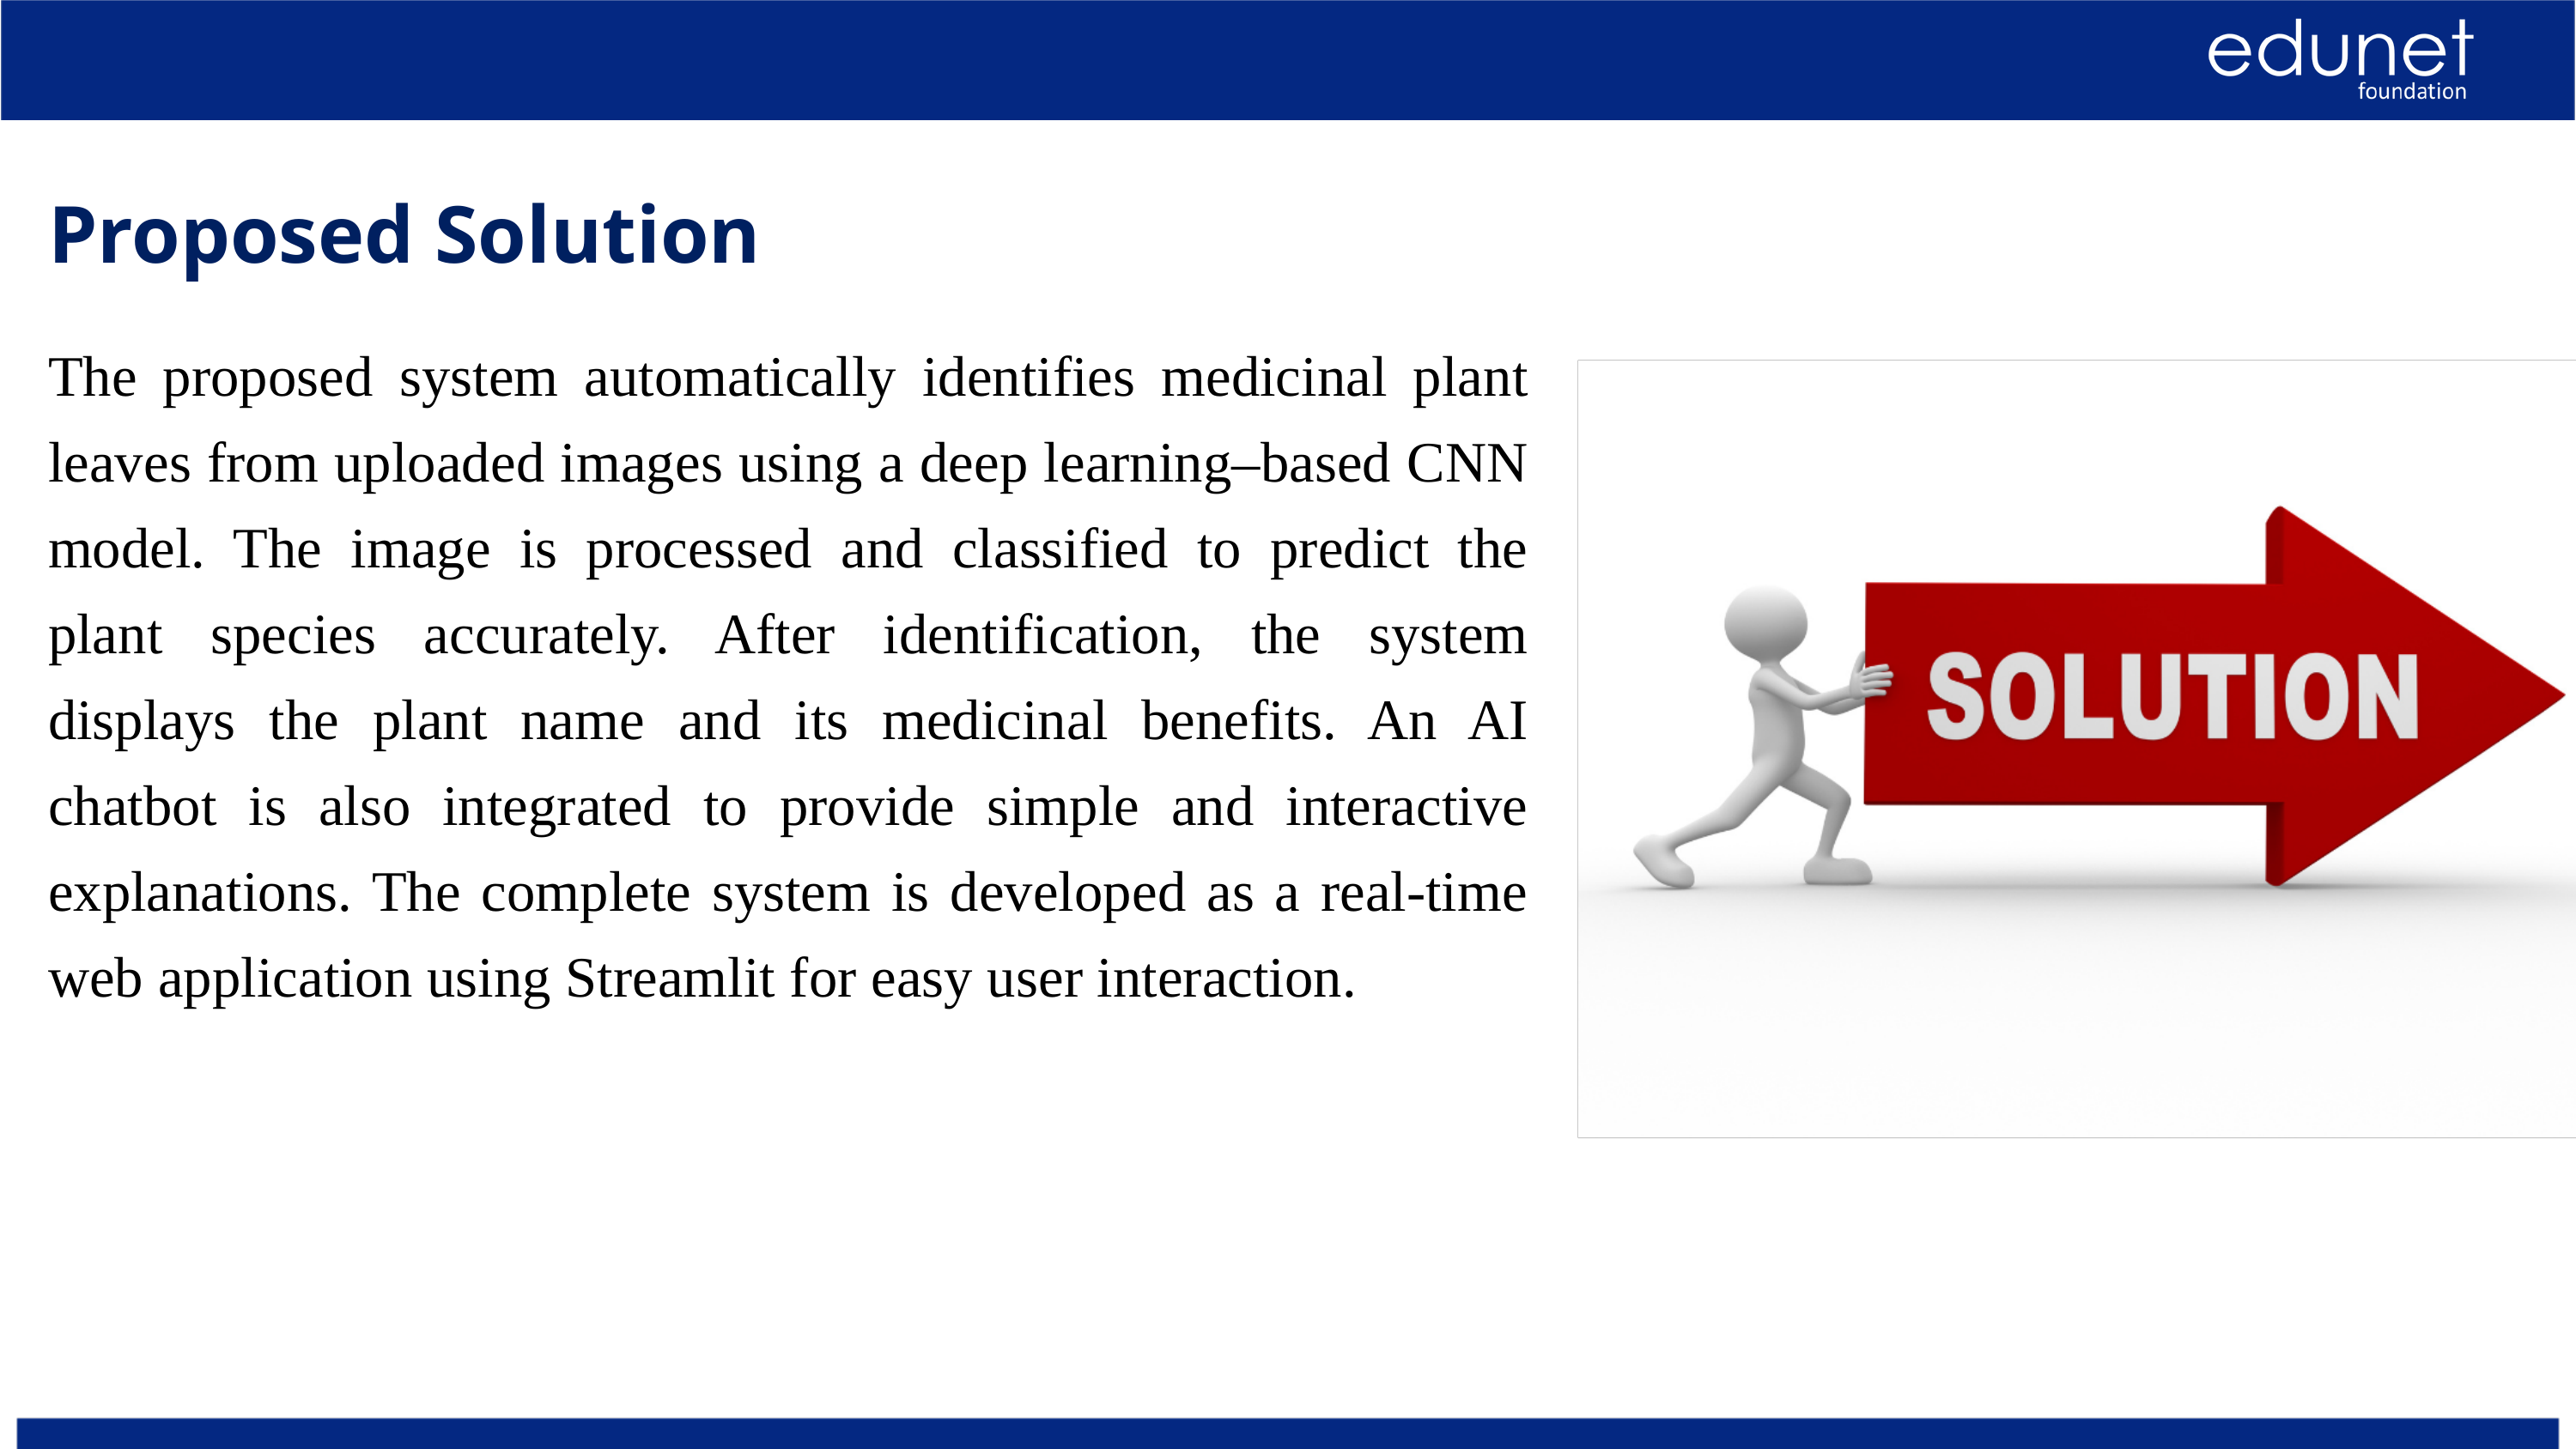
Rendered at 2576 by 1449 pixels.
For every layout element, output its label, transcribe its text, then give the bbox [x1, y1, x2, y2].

text_box [0, 0, 2576, 120]
text_box The proposed system automatically identifies medicinal plant leaves from uploaded images using a deep learning–based CNN model. The image is processed and classified to predict the plant species accurately. After identification, the system displays the plant name and its medicinal benefits. An AI chatbot is also integrated to provide simple and interactive explanations. The complete system is developed as a real-time web application using Streamlit for easy user interaction. [48, 322, 1525, 1009]
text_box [2202, 15, 2476, 105]
text_box Proposed Solution [48, 193, 2423, 279]
text_box [0, 1401, 2576, 1449]
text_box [1530, 306, 2576, 1181]
